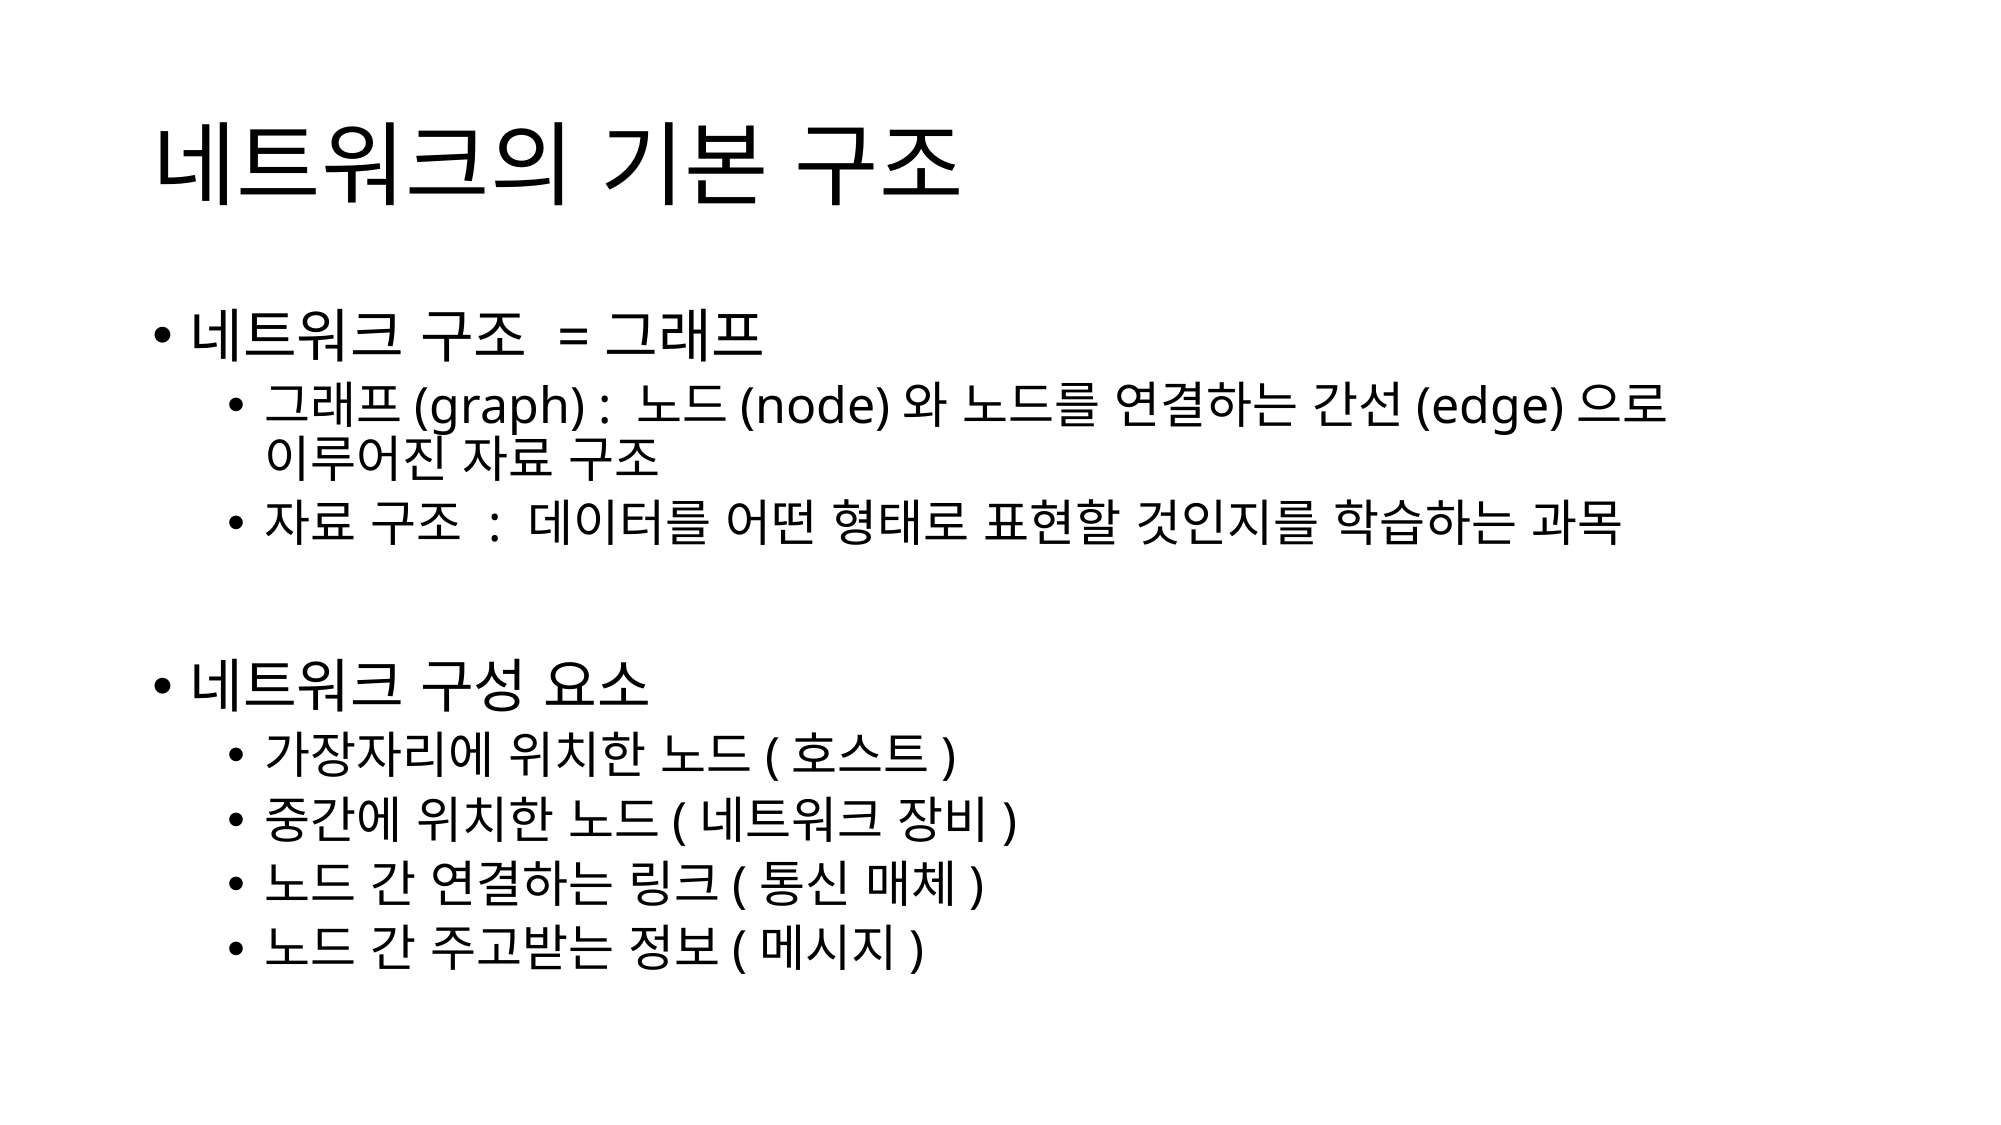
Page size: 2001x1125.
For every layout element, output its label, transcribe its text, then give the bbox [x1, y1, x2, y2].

list 네트워크 구조 =그래프 그래프(graph) : 노드(node)와 노드를 연결하는 간선(edge)으로 이루어진 자료 구조 자료 구조 : 데이터를 어떤 형태로 표현할 것인지를 학습하는 과목 네트워크 구성 요소 가장자리에 위치한 노드(호스트) 중간에 위치한 노드(네트워크 장비) 노드 간 연결하는 링크(통신 매체) 노드 간 주고받는 정보(메시지) [137, 299, 1863, 1014]
title 네트워크의 기본 구조 [137, 59, 1863, 278]
